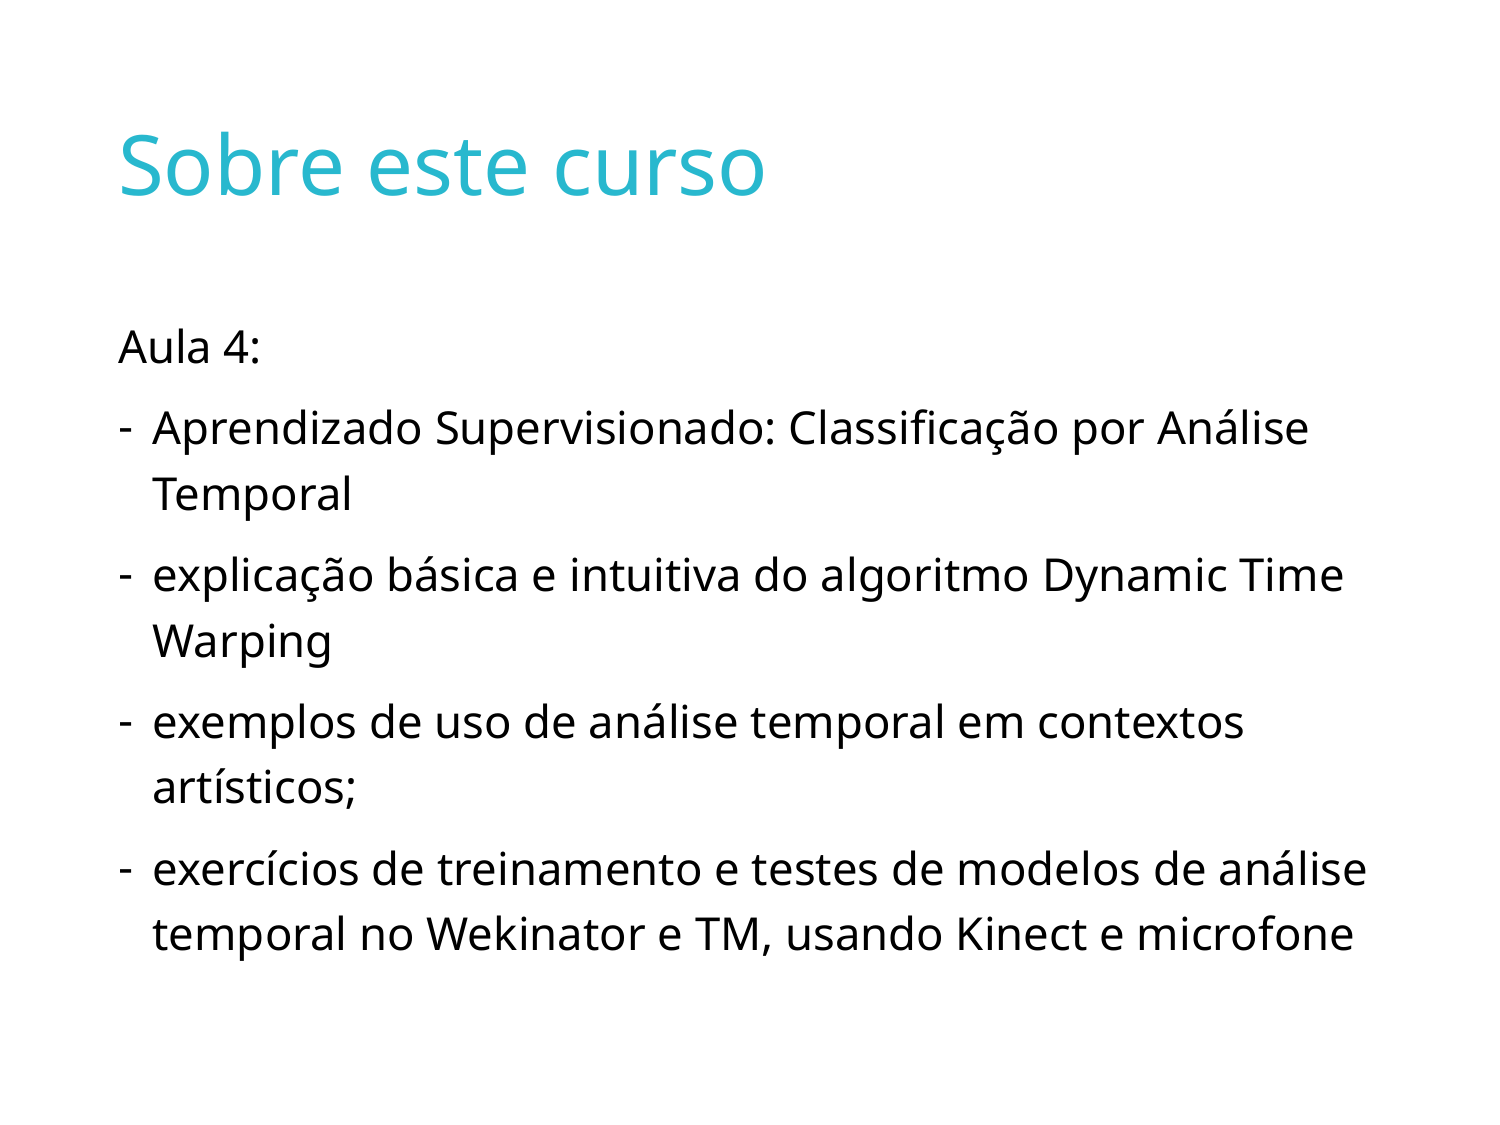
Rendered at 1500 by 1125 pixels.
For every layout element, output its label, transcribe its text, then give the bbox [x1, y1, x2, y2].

list Aula 4: Aprendizado Supervisionado: Classificação por Análise Temporal explicação básica e intuitiva do algoritmo Dynamic Time Warping exemplos de uso de análise temporal em contextos artísticos; exercícios de treinamento e testes de modelos de análise temporal no Wekinator e TM, usando Kinect e microfone [103, 299, 1397, 1014]
title Sobre este curso [103, 59, 1397, 278]
